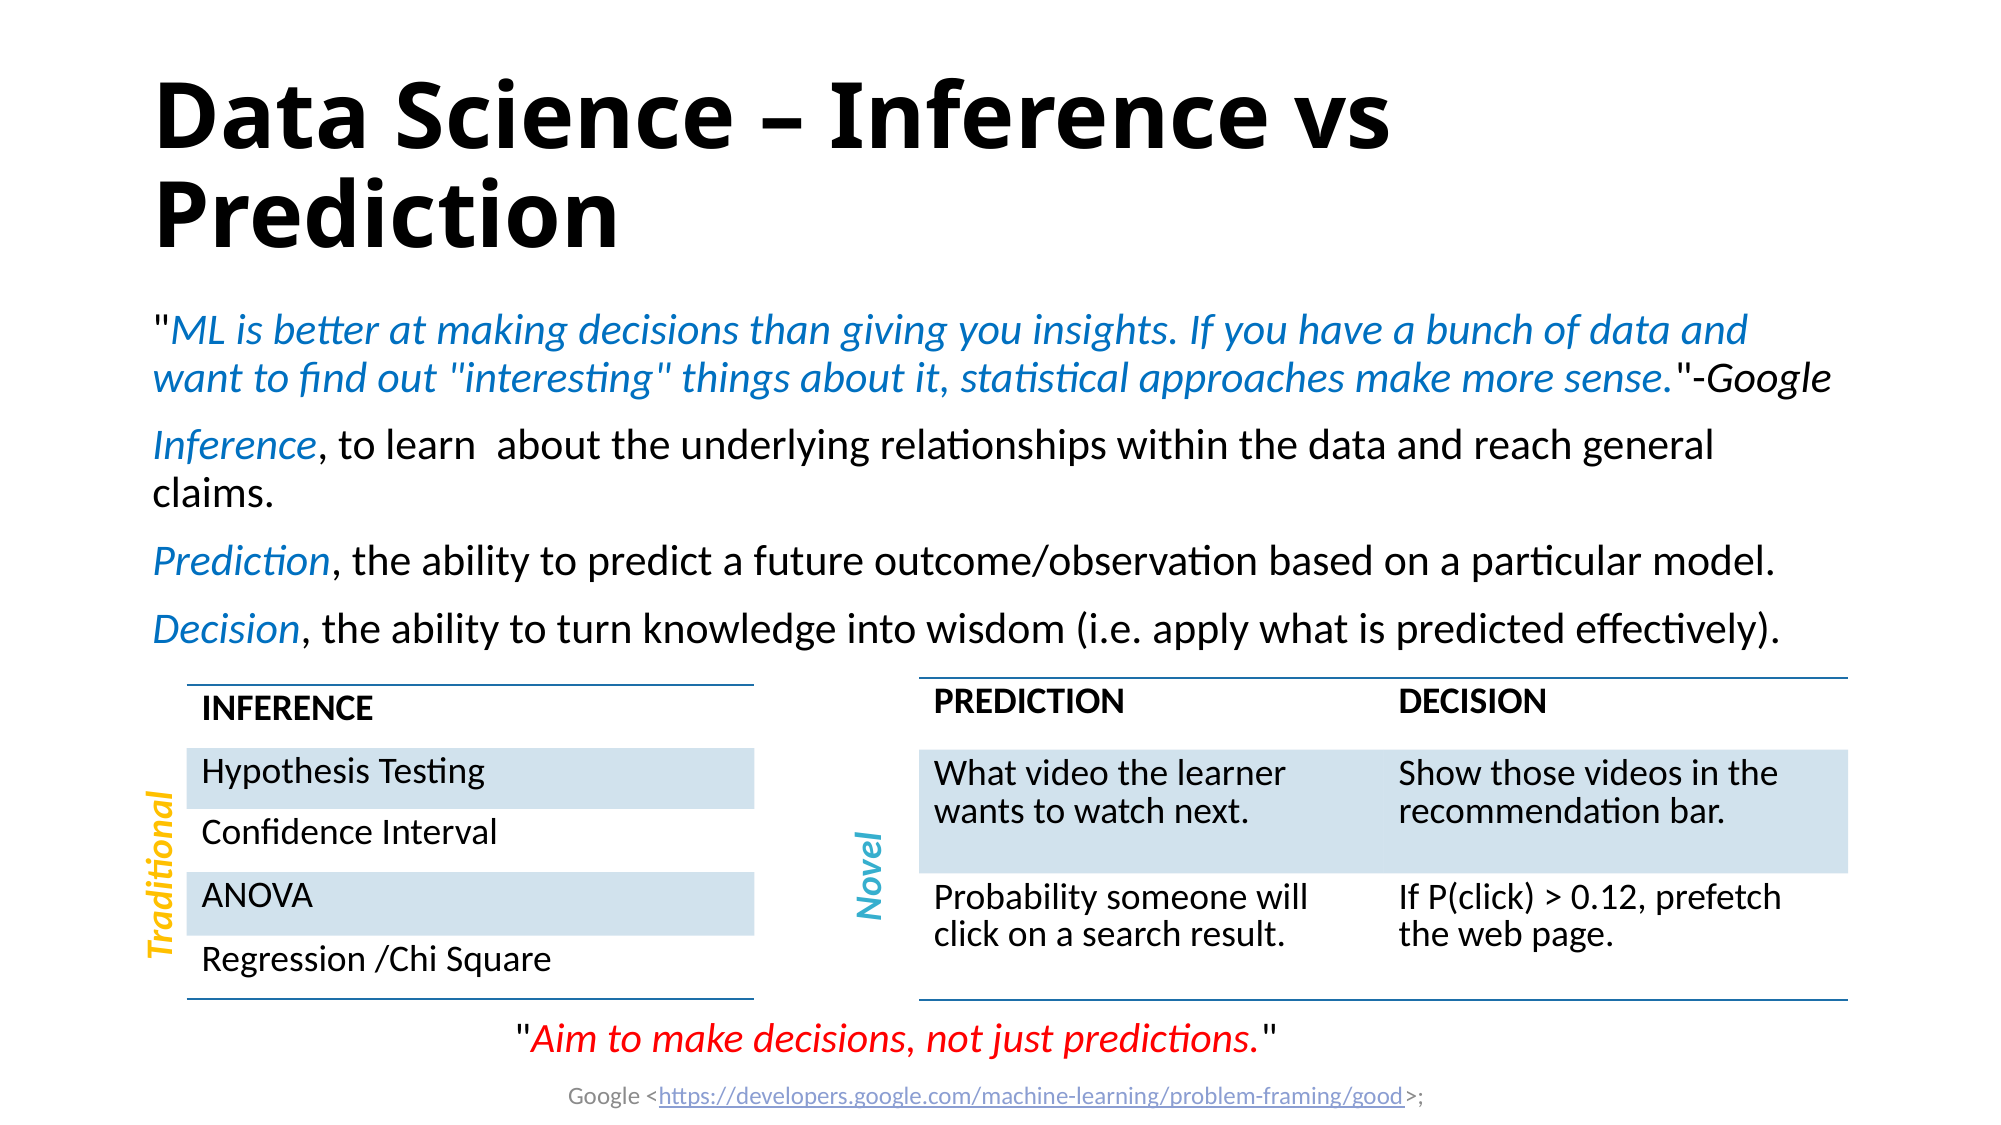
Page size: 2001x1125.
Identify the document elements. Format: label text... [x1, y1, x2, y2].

list "ML is better at making decisions than giving you insights. If you have a bunch of data and want to find out "interesting" things about it, statistical approaches make more sense."-Google Inference, to learn about the underlying relationships within the data and reach general claims. Prediction, the ability to predict a future outcome/observation based on a particular model. Decision, the ability to turn knowledge into wisdom (i.e. apply what is predicted effectively). [137, 299, 1863, 1013]
table_cell Probability someone will click on a search result. [919, 873, 1384, 999]
text_box Traditional [127, 765, 187, 976]
table_cell ANOVA [187, 872, 754, 936]
table_cell Show those videos in the recommendation bar. [1384, 750, 1848, 873]
table_cell Confidence Interval [187, 809, 754, 872]
title Data Science – Inference vs Prediction [137, 59, 1863, 277]
table_header DECISION [1384, 679, 1848, 750]
table_header INFERENCE [187, 686, 754, 748]
table_cell Regression /Chi Square [187, 936, 754, 998]
table_cell What video the learner wants to watch next. [919, 750, 1384, 873]
text_box "Aim to make decisions, not just predictions." [499, 1003, 1293, 1069]
table_cell Hypothesis Testing [187, 748, 754, 809]
table_cell If P(click) > 0.12, prefetch the web page. [1384, 873, 1848, 999]
footer Google <https://developers.google.com/machine-learning/problem-framing/good>; [14, 1065, 1984, 1125]
table_header PREDICTION [919, 679, 1384, 750]
text_box Novel [836, 803, 896, 937]
